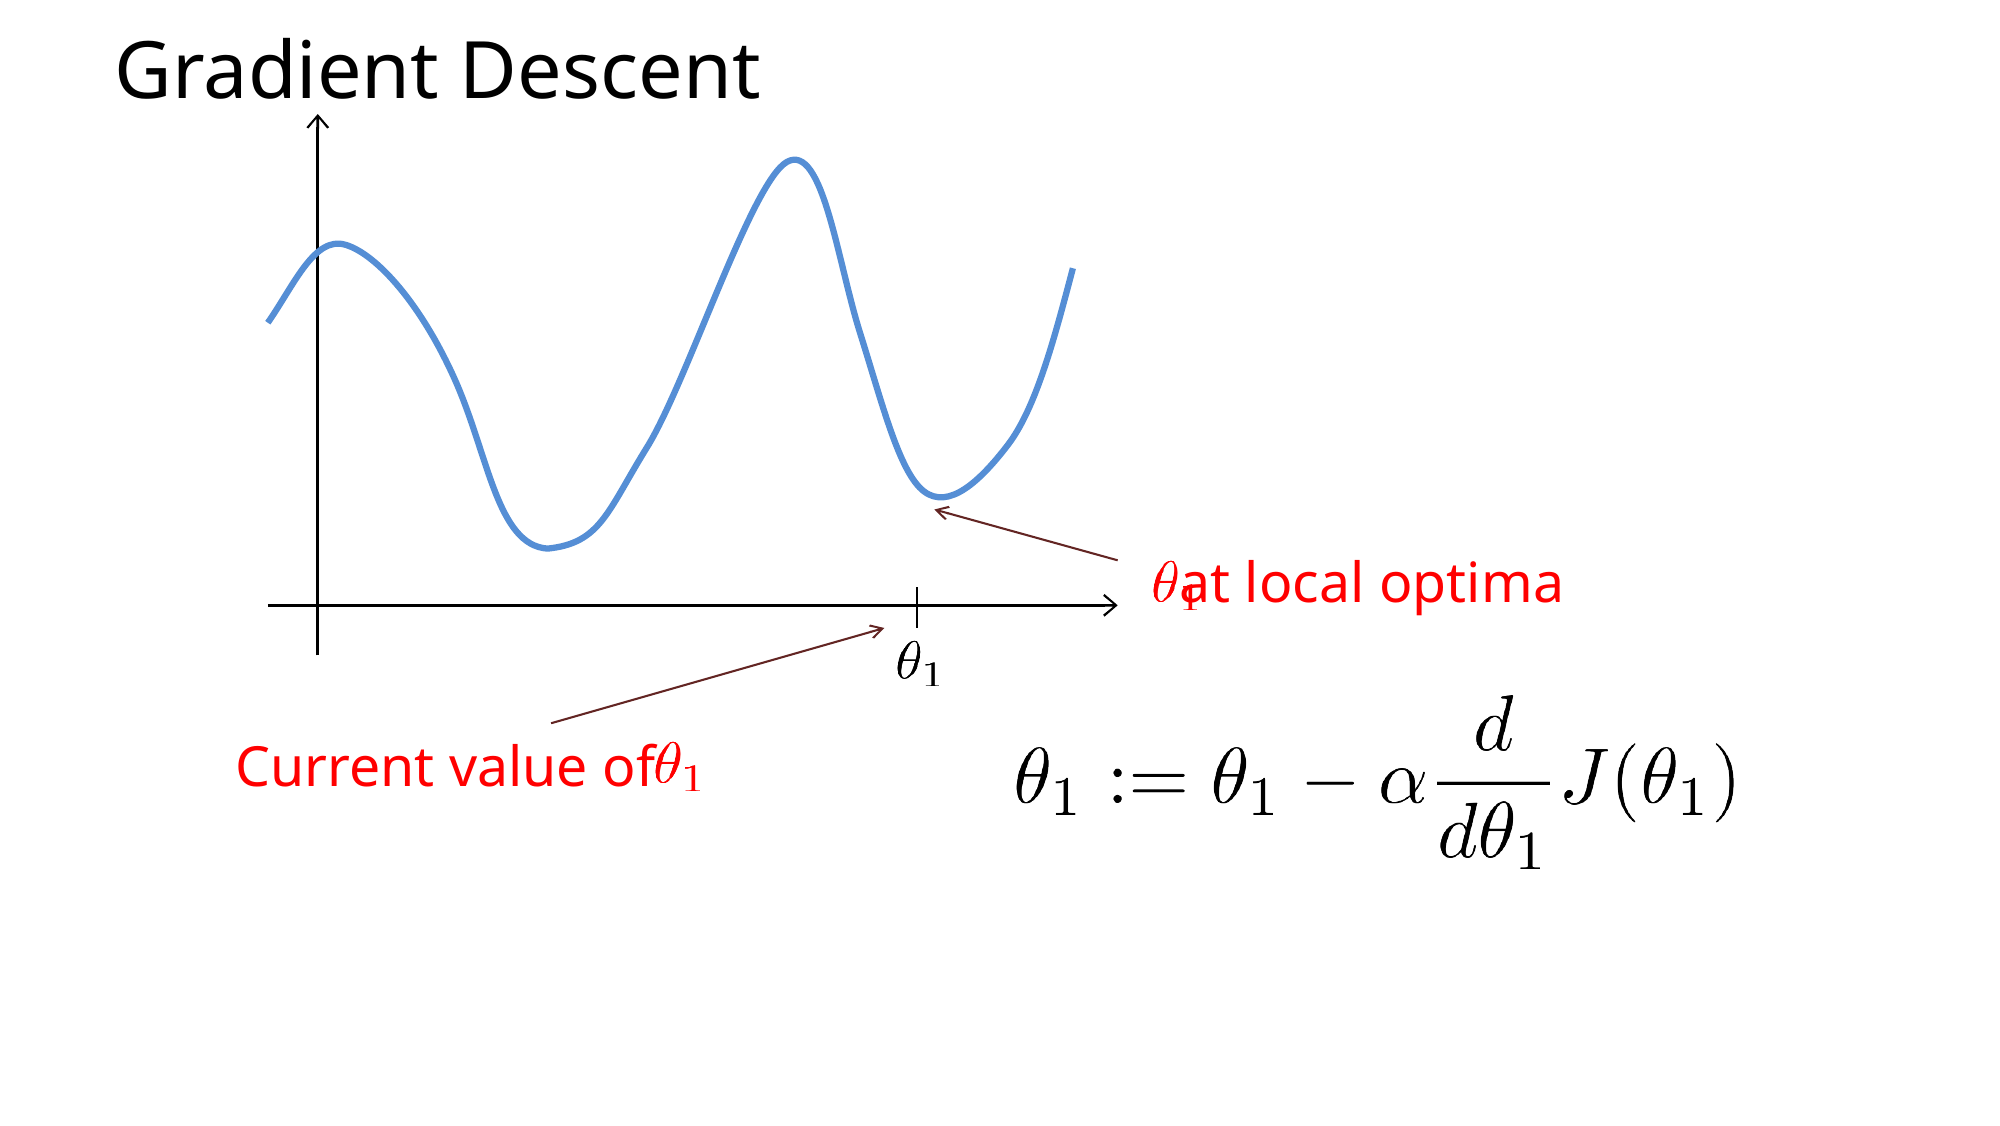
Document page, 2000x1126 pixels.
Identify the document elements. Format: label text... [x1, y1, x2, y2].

text_box [267, 255, 313, 324]
text_box Gradient Descent [99, 11, 1900, 143]
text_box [934, 509, 1118, 561]
picture [655, 741, 700, 792]
picture [897, 639, 939, 686]
picture [1152, 560, 1198, 610]
text_box [323, 158, 1074, 550]
text_box Current value of [220, 723, 685, 805]
text_box at local optima [1164, 539, 1580, 622]
picture [1016, 695, 1734, 869]
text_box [550, 627, 885, 724]
